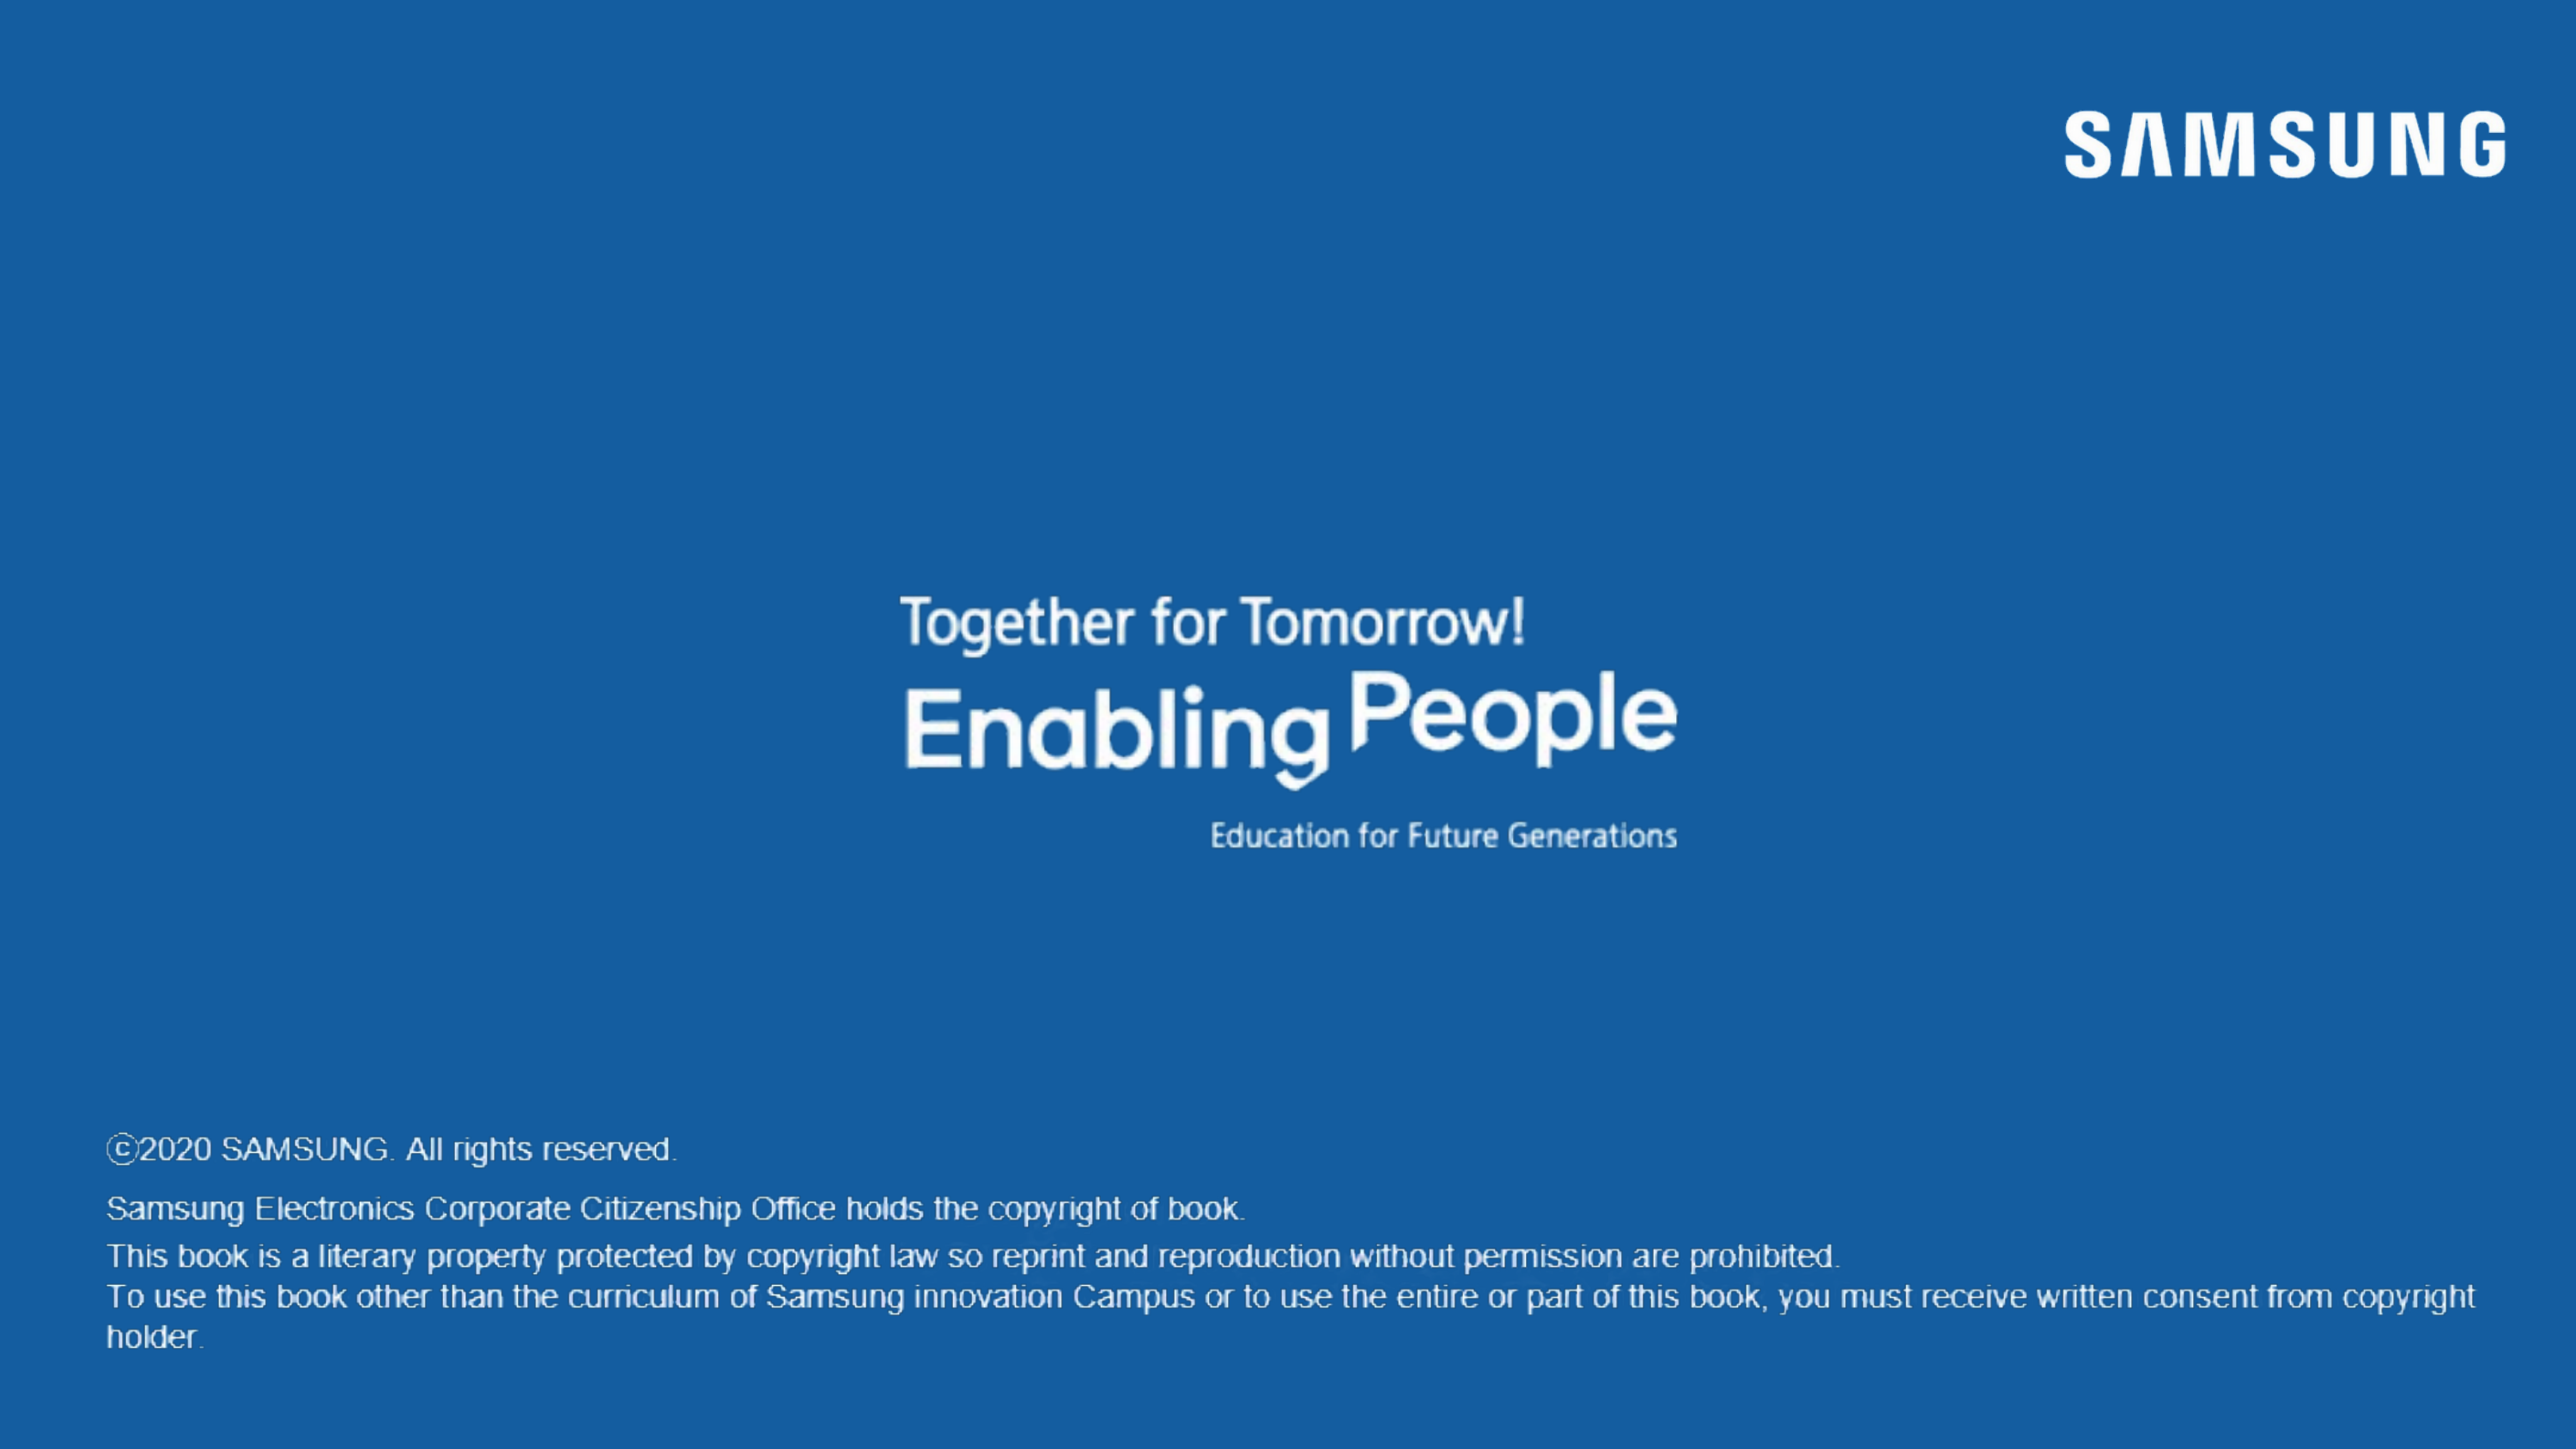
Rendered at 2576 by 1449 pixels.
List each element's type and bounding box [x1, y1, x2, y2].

text_box [2059, 97, 2512, 193]
text_box [791, 549, 1785, 900]
text_box [19, 1058, 2512, 1449]
